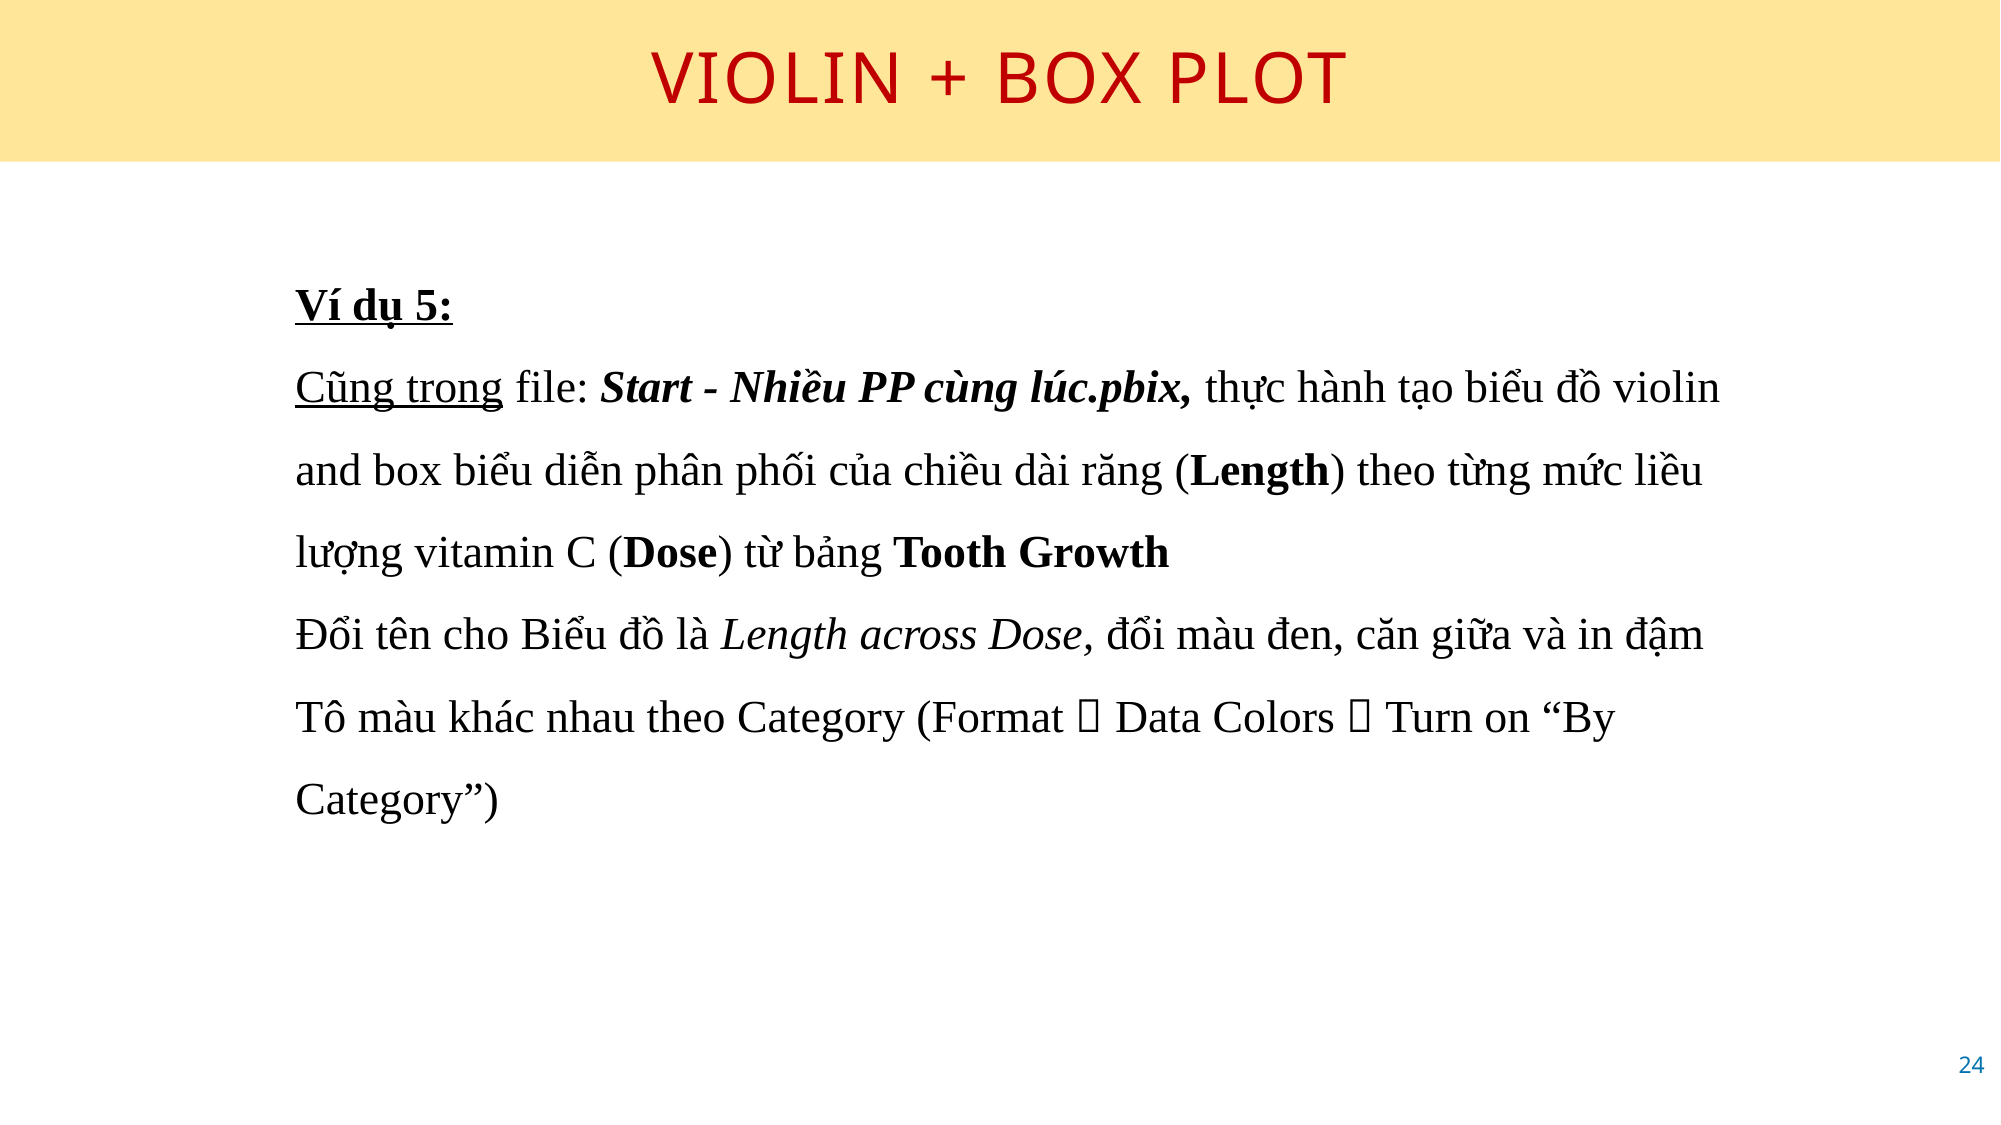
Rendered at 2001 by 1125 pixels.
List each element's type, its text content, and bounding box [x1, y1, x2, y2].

slide_number 24 [1550, 1036, 2000, 1097]
title VIOLIN + BOX PLOT [0, 0, 2000, 162]
text_box Ví dụ 5: Cũng trong file: Start - Nhiều PP cùng lúc.pbix, thực hành tạo biểu đồ violin and box biểu diễn phân phối của chiều dài răng (Length) theo từng mức liều lượng vitamin C (Dose) từ bảng Tooth Growth Đổi tên cho Biểu đồ là Length across Dose, đổi màu đen, căn giữa và in đậm Tô màu khác nhau theo Category (Format  Data Colors  Turn on “By Category”) [280, 239, 1742, 832]
